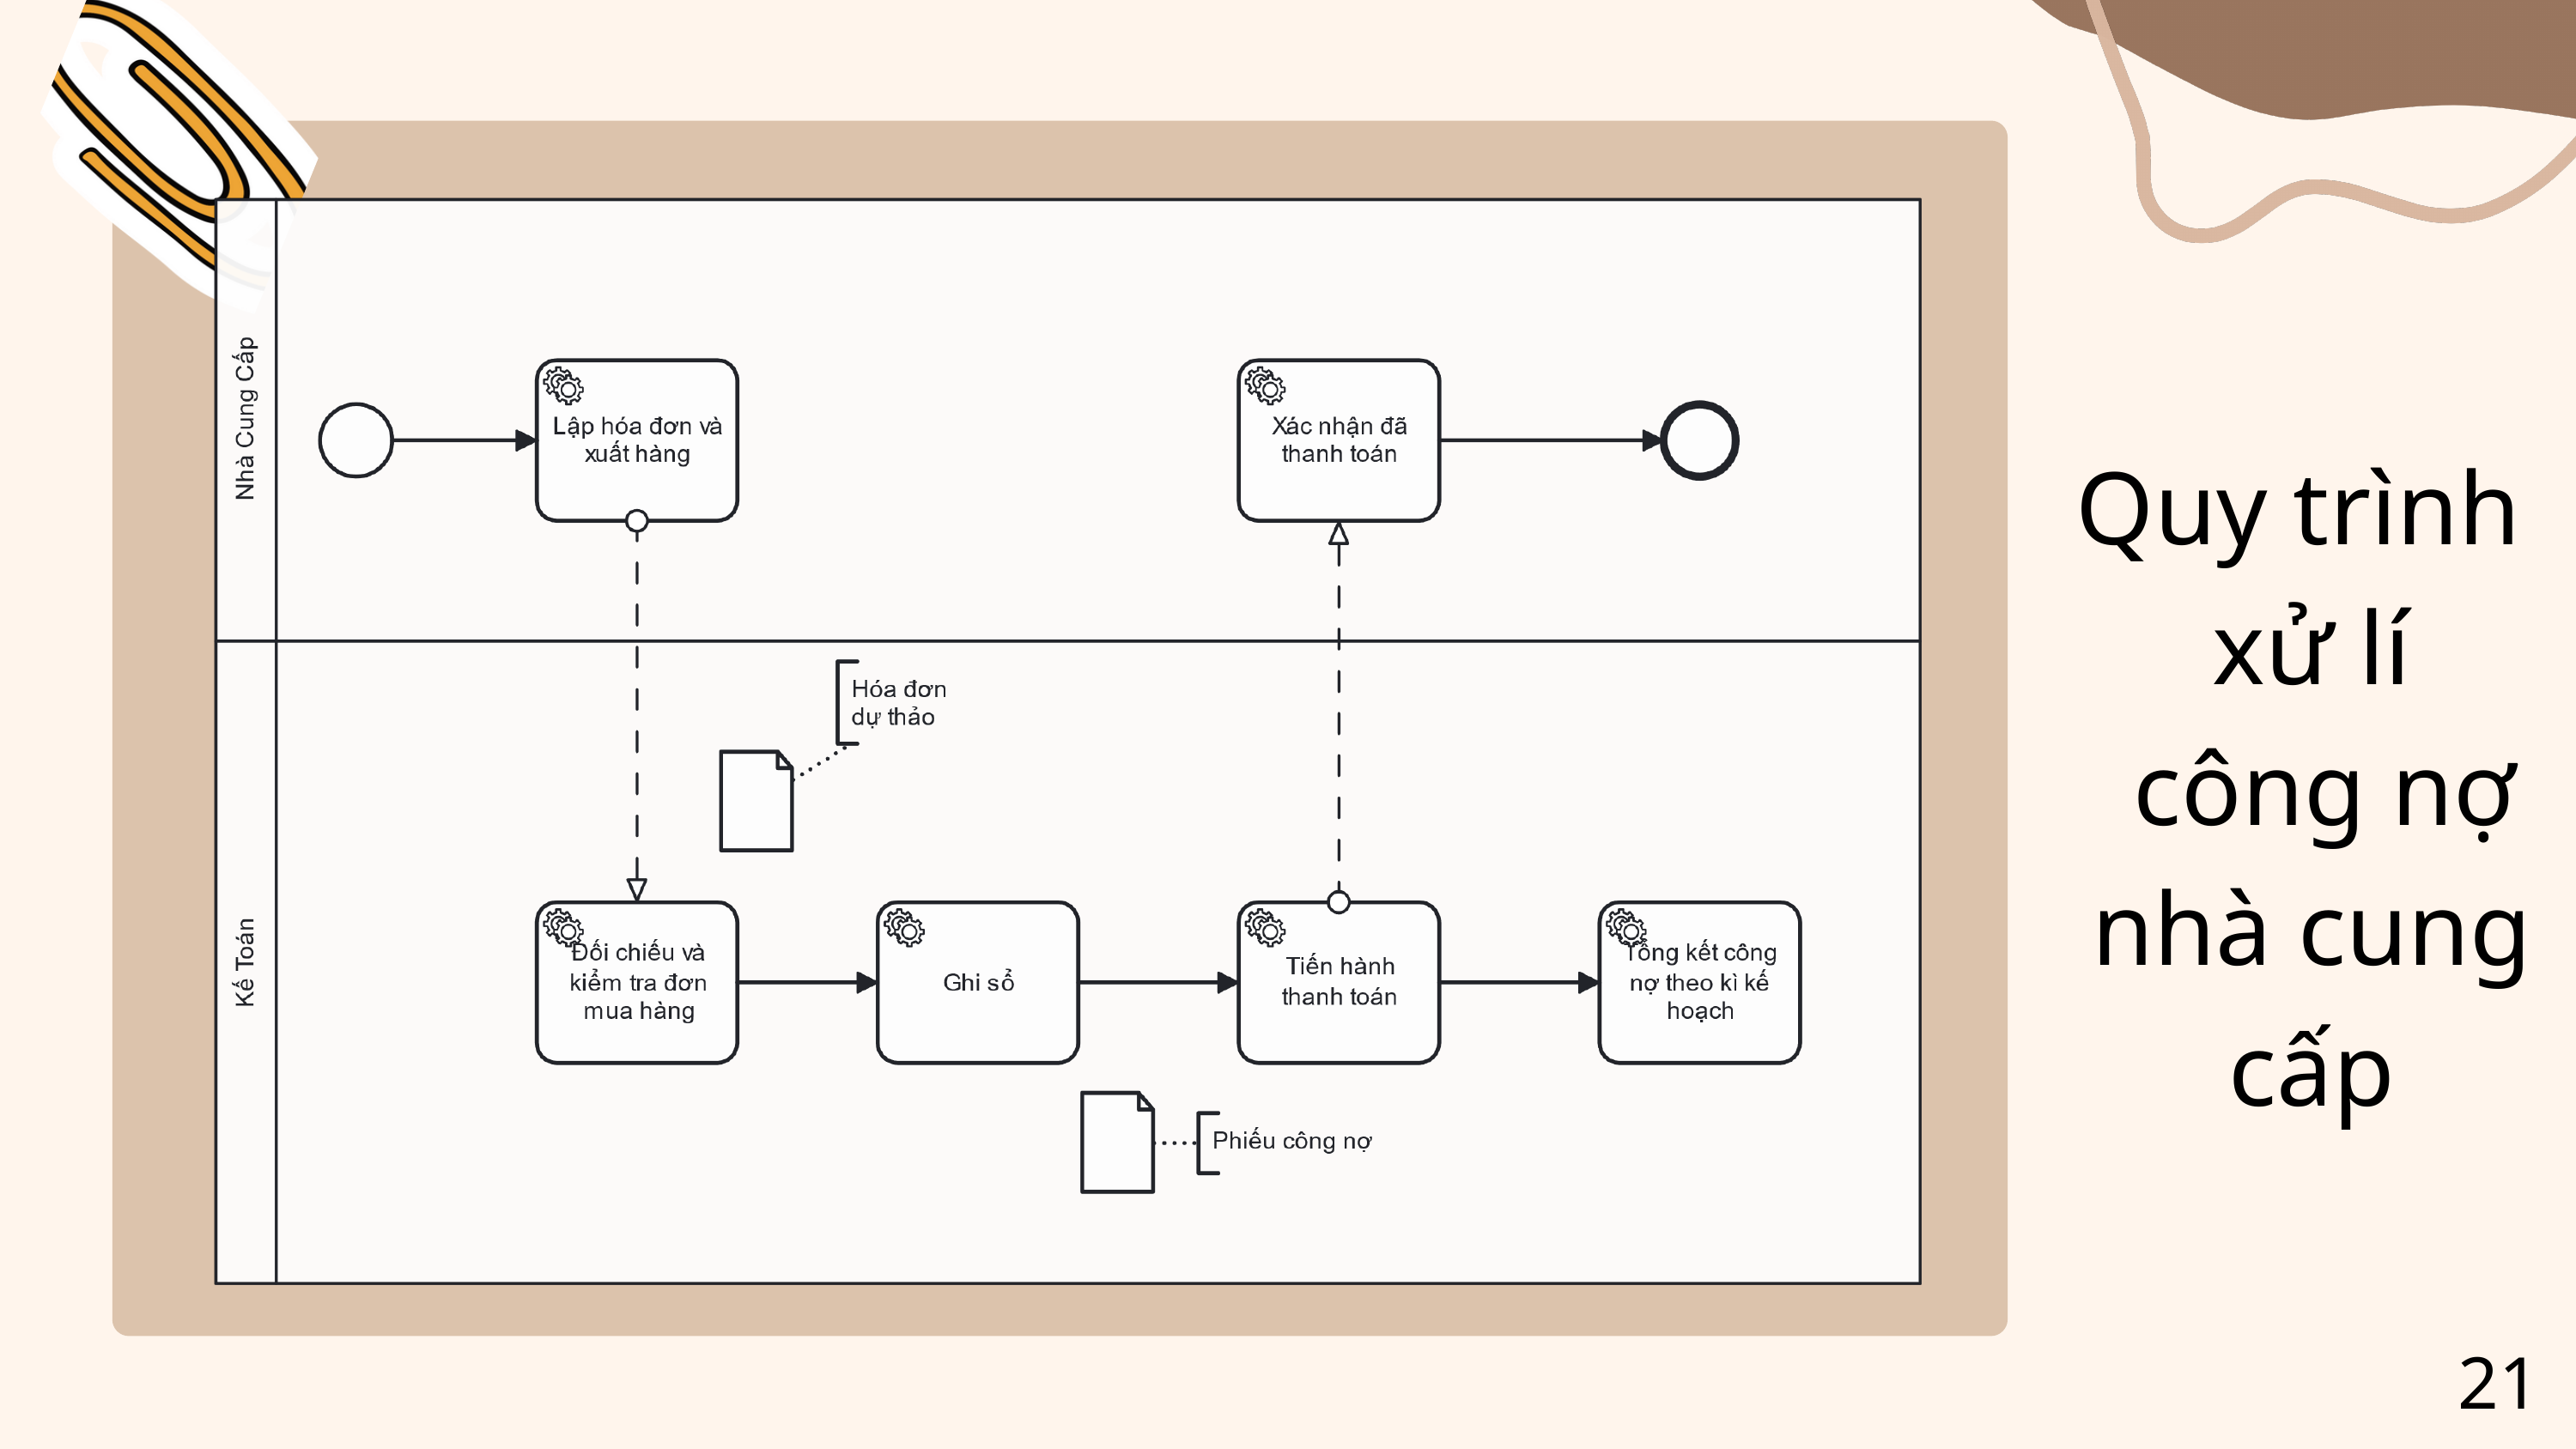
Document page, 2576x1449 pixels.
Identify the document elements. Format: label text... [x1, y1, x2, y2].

text_box [2069, 0, 2576, 244]
text_box [0, 0, 351, 256]
text_box Quy trình xử lí công nợ nhà cung cấp [2047, 424, 2576, 1126]
picture [204, 187, 1933, 1296]
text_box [112, 120, 2008, 1337]
text_box 21 [2453, 1323, 2545, 1423]
text_box [2008, 0, 2069, 145]
